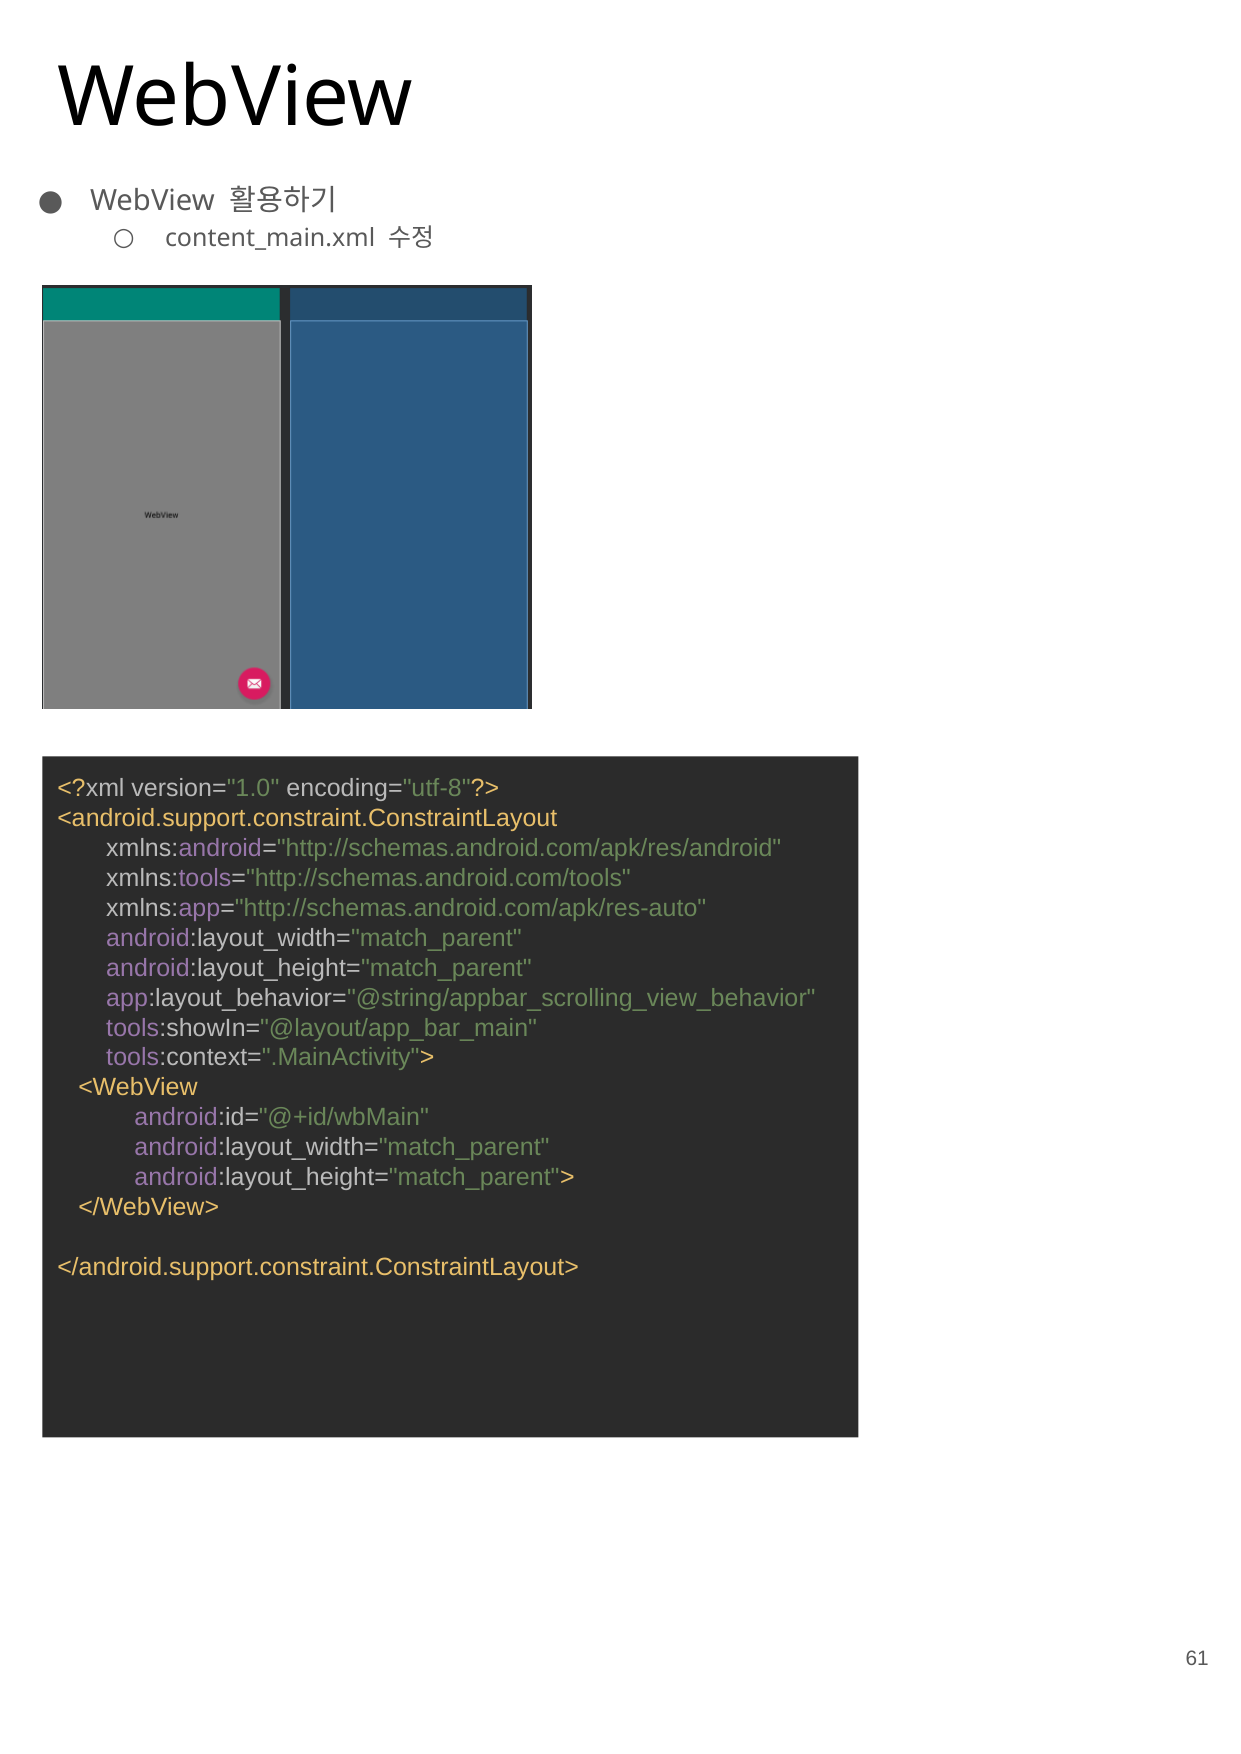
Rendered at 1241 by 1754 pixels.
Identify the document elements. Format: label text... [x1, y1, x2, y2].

list <?xml version="1.0" encoding="utf-8"?> <android.support.constraint.ConstraintLayout xmlns:android="http://schemas.android.com/apk/res/android" xmlns:tools="http://schemas.android.com/tools" xmlns:app="http://schemas.android.com/apk/res-auto" android:layout_width="match_parent" android:layout_height="match_parent" app:layout_behavior="@string/appbar_scrolling_view_behavior" tools:showIn="@layout/app_bar_main" tools:context=".MainActivity"> <WebView android:id="@+id/wbMain" android:layout_width="match_parent" android:layout_height="match_parent"> </WebView> </android.support.constraint.ConstraintLayout> [42, 756, 859, 1438]
picture [41, 285, 532, 710]
slide_number 61 [1149, 1590, 1224, 1725]
list WebView 활용하기 content_main.xml 수정 [0, 161, 1198, 363]
title WebView [42, 27, 1198, 161]
